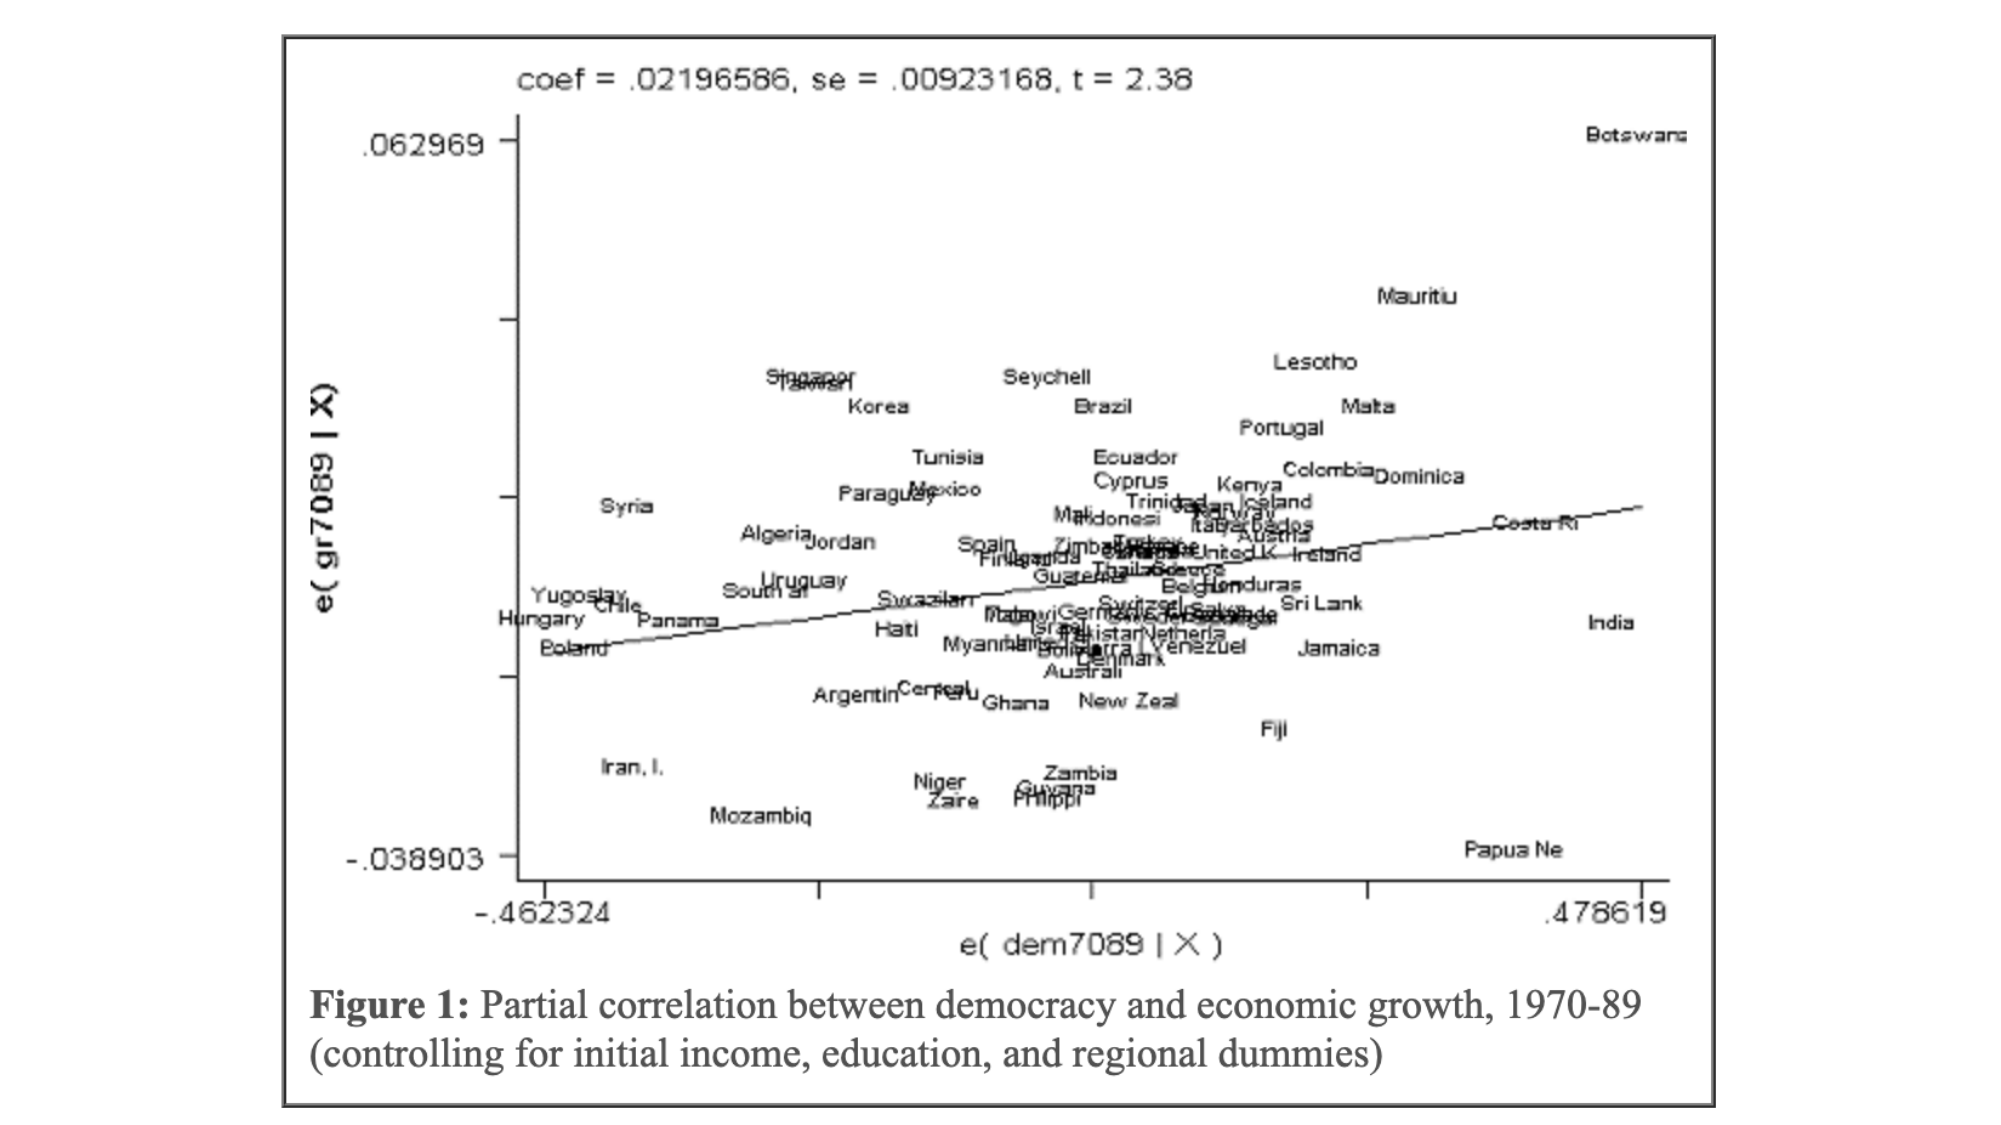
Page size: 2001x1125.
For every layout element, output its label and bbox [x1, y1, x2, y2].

picture [267, 15, 1733, 1125]
